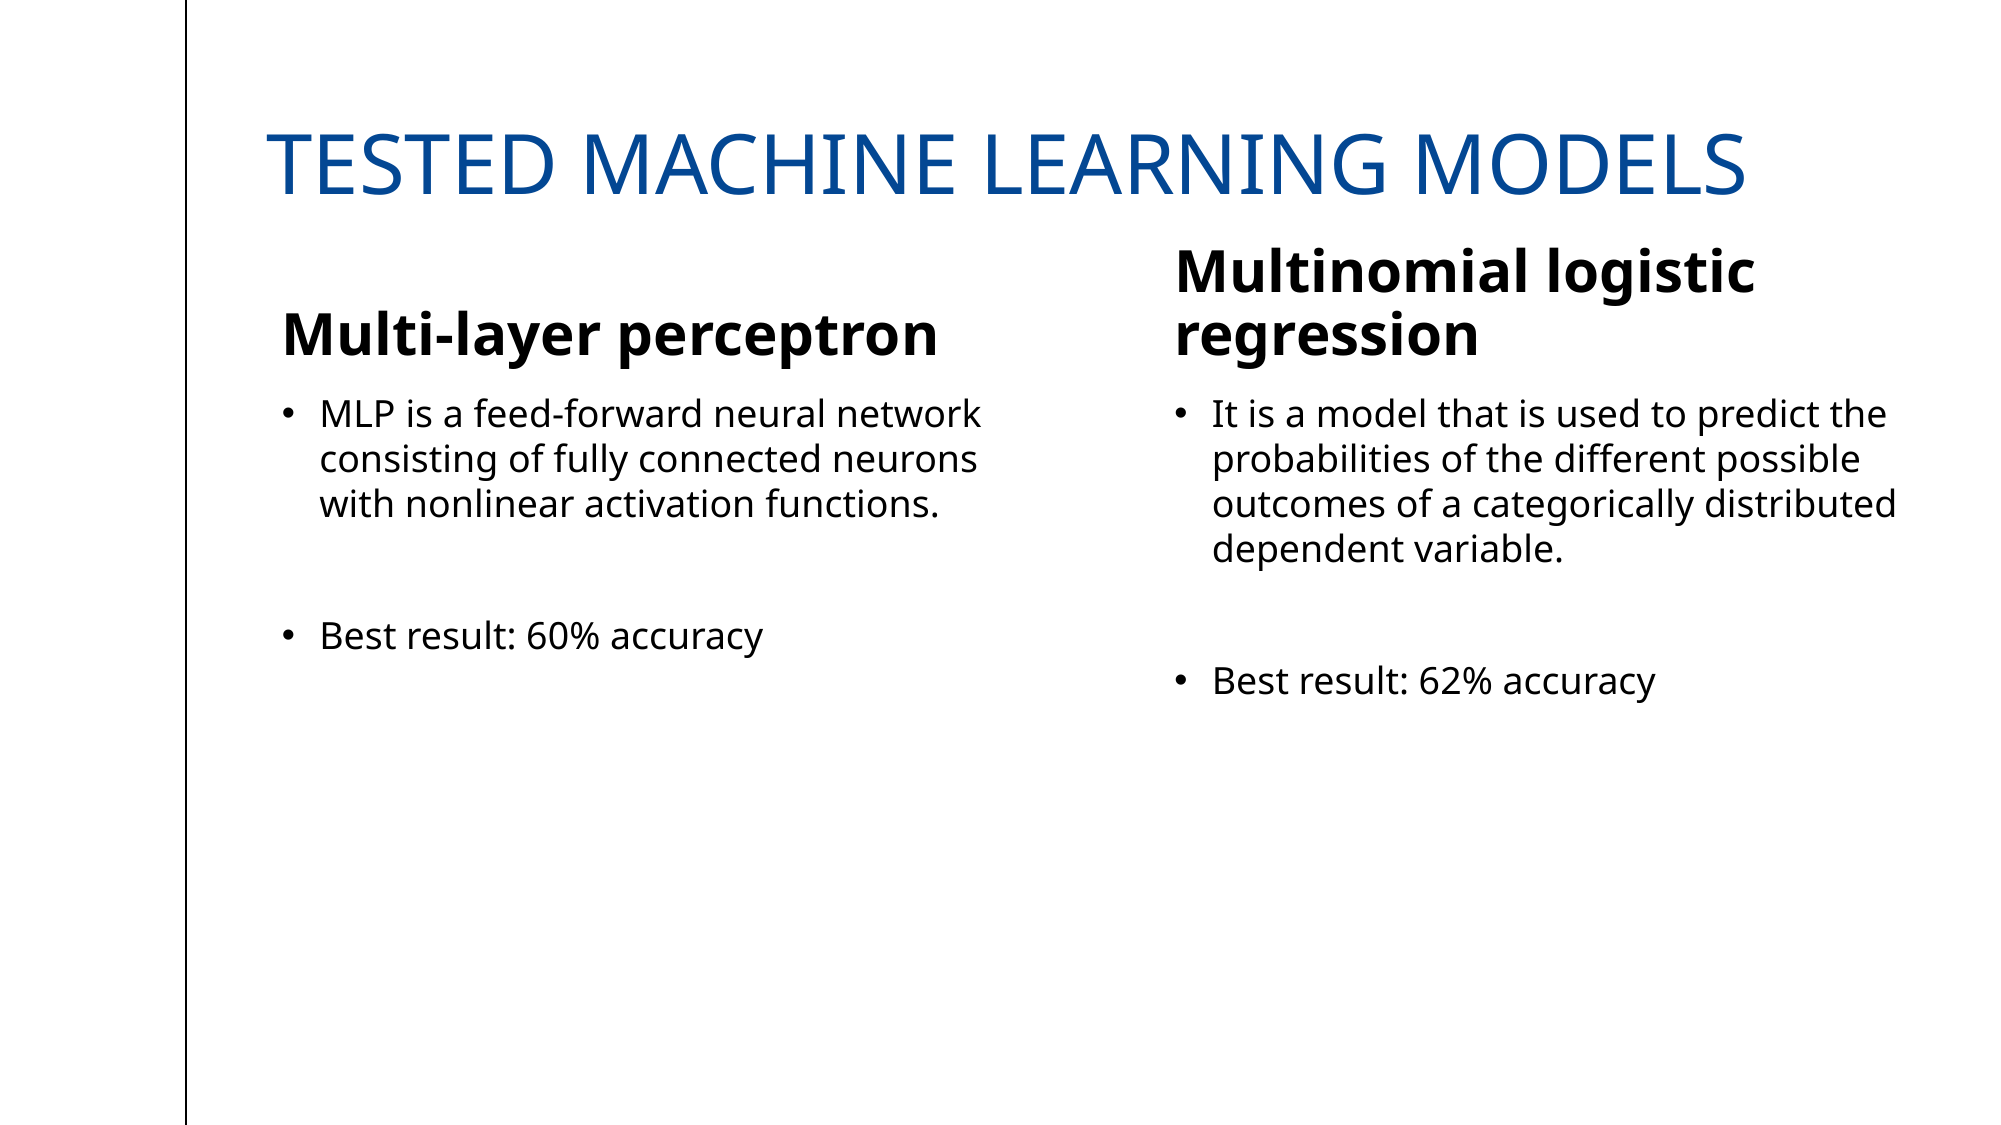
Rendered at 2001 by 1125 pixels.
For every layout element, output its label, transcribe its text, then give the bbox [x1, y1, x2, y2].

list It is a model that is used to predict the probabilities of the different possible outcomes of a categorically distributed dependent variable. Best result: 62% accuracy [1159, 382, 1930, 1014]
list MLP is a feed-forward neural network consisting of fully connected neurons with nonlinear activation functions. Best result: 60% accuracy [266, 382, 1037, 1014]
list Multi-layer perceptron [266, 240, 1034, 377]
list Multinomial logistic regression [1159, 240, 1930, 377]
title Tested machine learning models [266, 55, 1930, 221]
